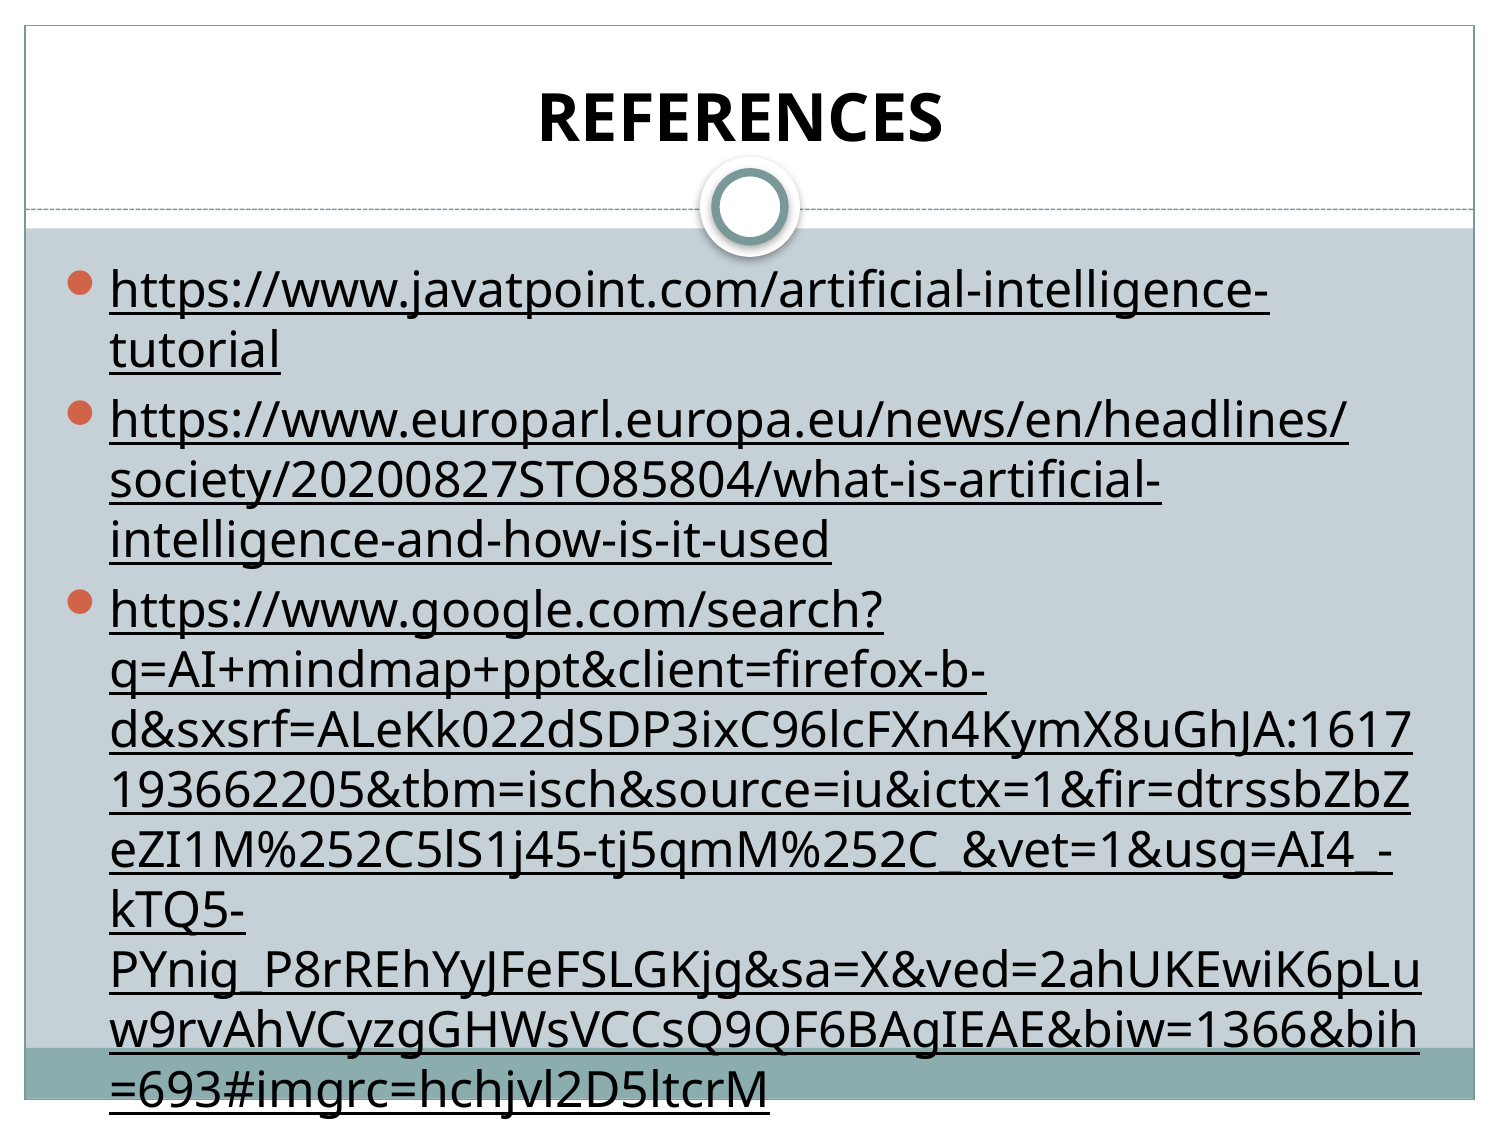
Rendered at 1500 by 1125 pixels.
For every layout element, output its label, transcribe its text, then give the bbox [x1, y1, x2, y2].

title REFERENCES [49, 37, 1450, 162]
list https://www.javatpoint.com/artificial-intelligence-tutorial https://www.europarl.europa.eu/news/en/headlines/society/20200827STO85804/what-is-artificial-intelligence-and-how-is-it-used https://www.google.com/search?q=AI+mindmap+ppt&client=firefox-b-d&sxsrf=ALeKk022dSDP3ixC96lcFXn4KymX8uGhJA:1617193662205&tbm=isch&source=iu&ictx=1&fir=dtrssbZbZeZI1M%252C5lS1j45-tj5qmM%252C_&vet=1&usg=AI4_-kTQ5-PYnig_P8rREhYyJFeFSLGKjg&sa=X&ved=2ahUKEwiK6pLuw9rvAhVCyzgGHWsVCCsQ9QF6BAgIEAE&biw=1366&bih=693#imgrc=hchjvl2D5ltcrM https://www.leewayhertz.com/ai-applications-across-major-industries/ https://towardsdatascience.com/advantages-and-disadvantages-of-artificial-intelligence-182a5ef6588c [49, 250, 1445, 1001]
